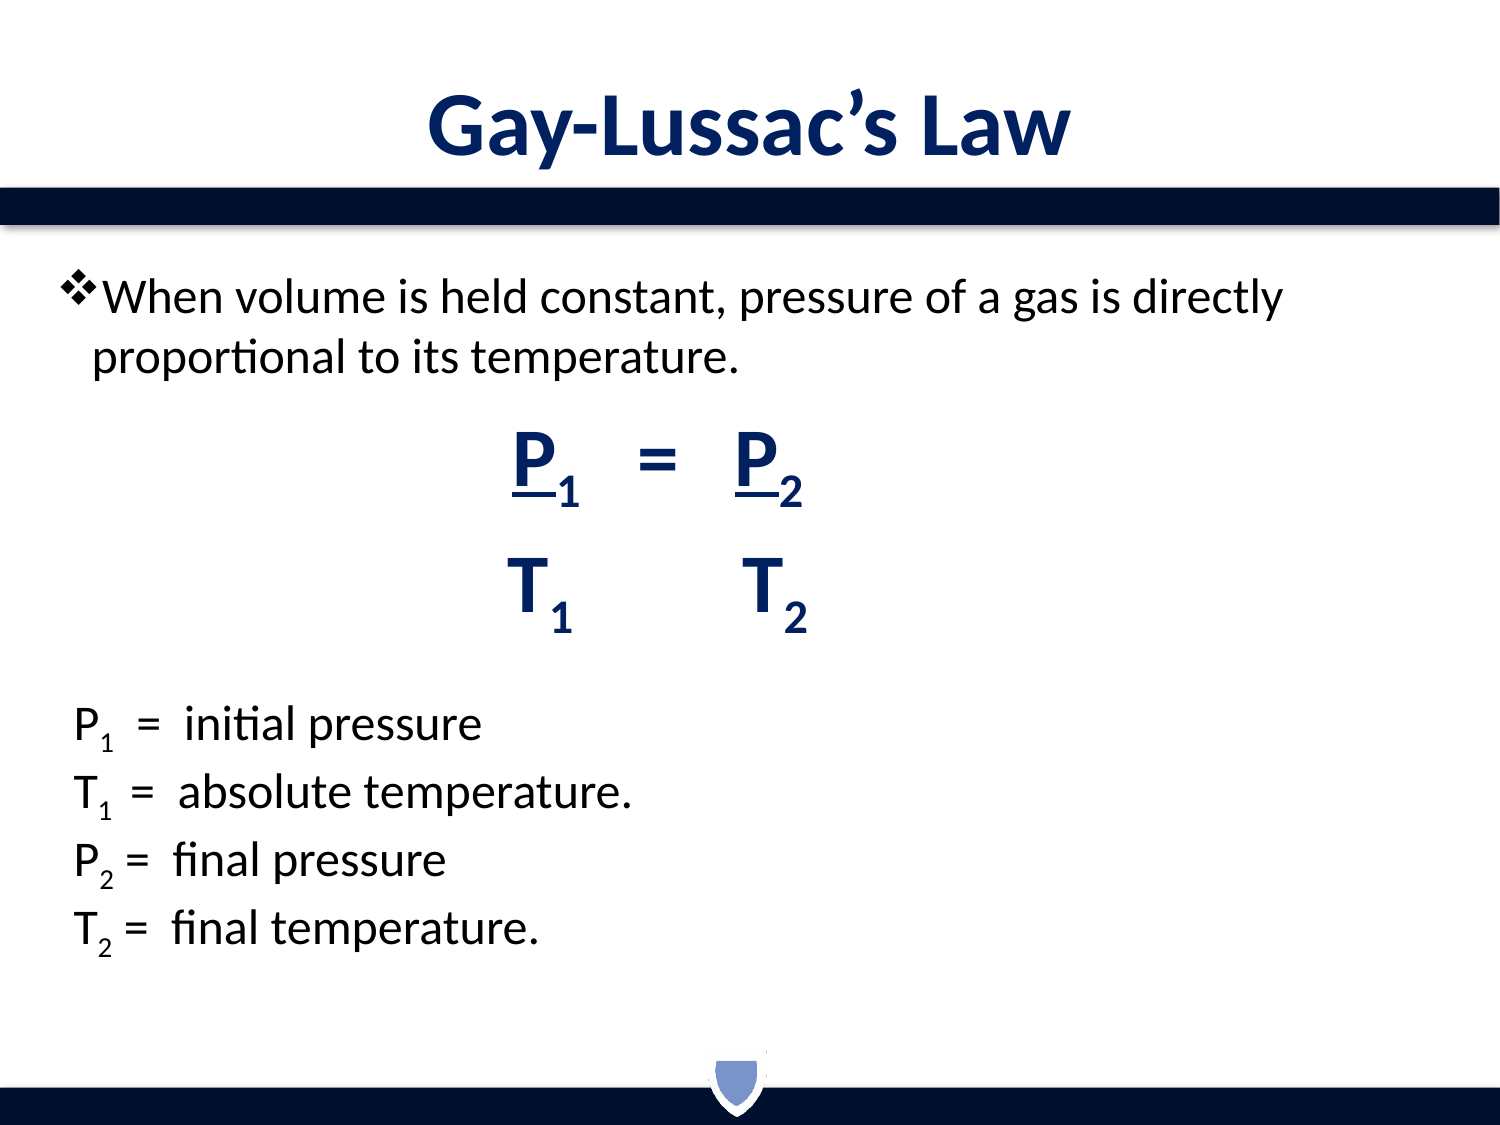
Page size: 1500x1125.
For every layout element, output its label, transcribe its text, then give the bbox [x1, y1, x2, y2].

text_box When volume is held constant, pressure of a gas is directly proportional to its temperature. [41, 256, 1500, 391]
list P1 = P2 T1 T2 [80, 395, 1217, 654]
text_box P1 = initial pressure T1 = absolute temperature. P2 = final pressure T2 = final temperature. [58, 682, 1429, 971]
title Gay-Lussac’s Law [75, 24, 1425, 213]
picture [706, 1049, 767, 1117]
